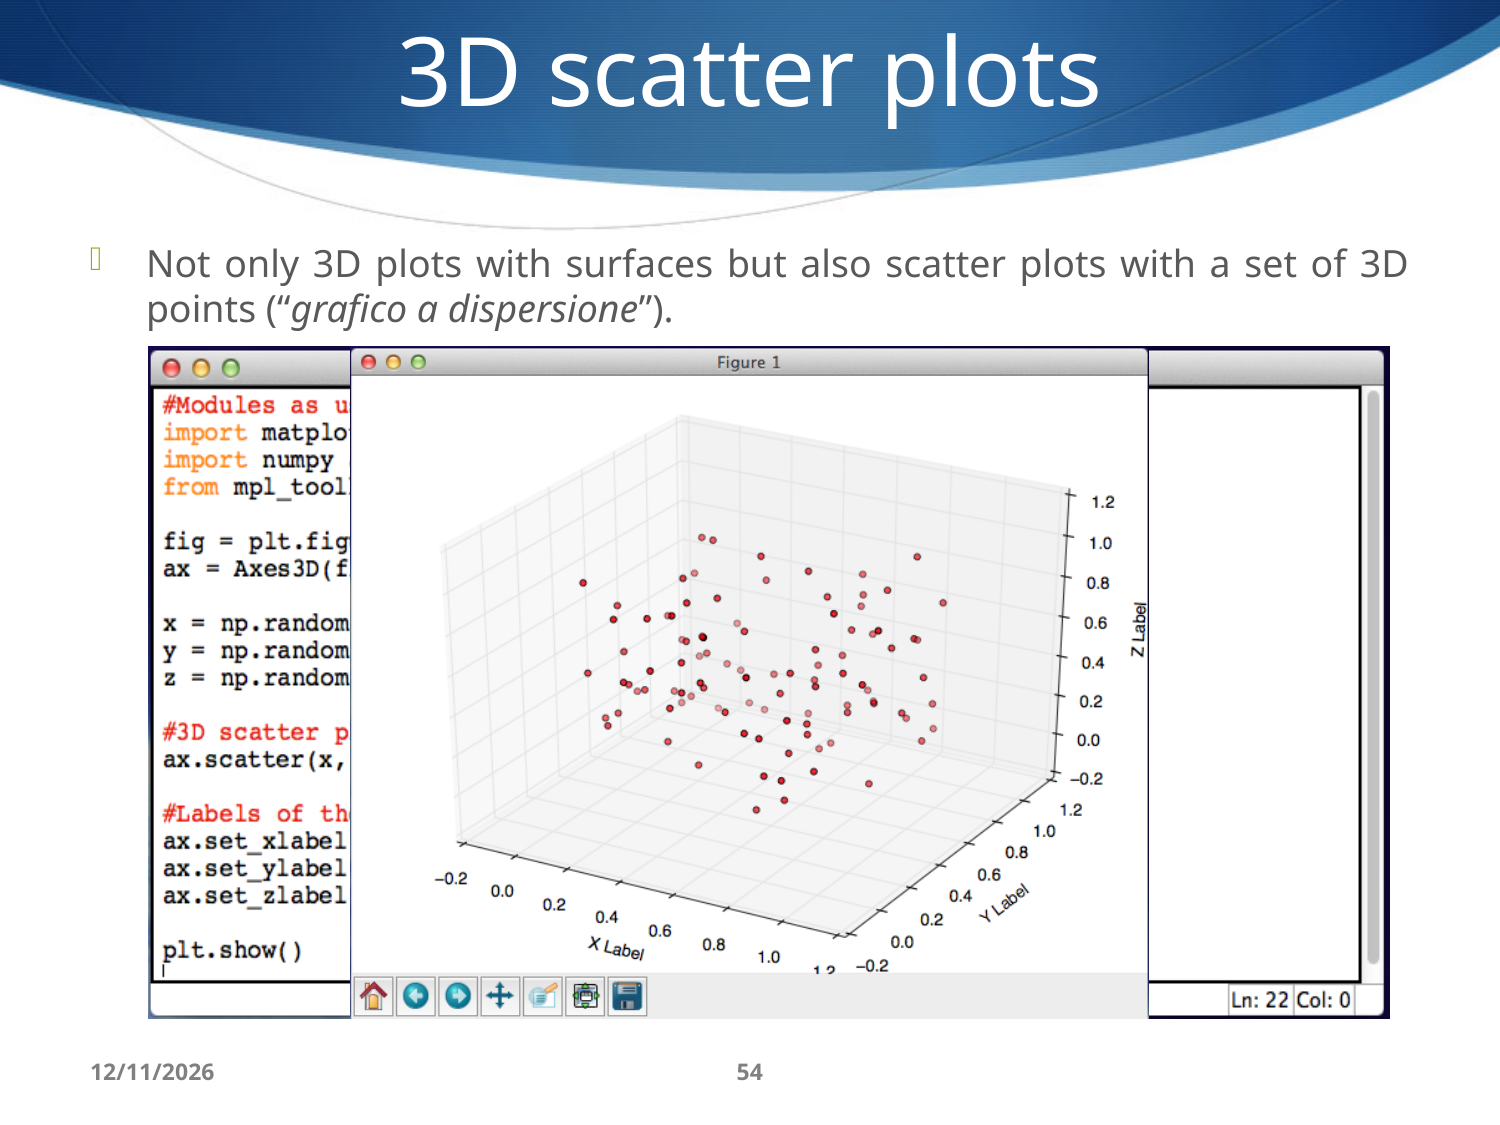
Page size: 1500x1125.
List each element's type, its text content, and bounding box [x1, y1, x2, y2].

picture [0, 0, 1500, 1125]
slide_number 54 [706, 1042, 794, 1103]
text_box Not only 3D plots with surfaces but also scatter plots with a set of 3D points (“grafico a dispersione”). [74, 232, 1425, 1043]
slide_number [75, 1042, 425, 1103]
text_box 3D scatter plots [74, 3, 1425, 191]
